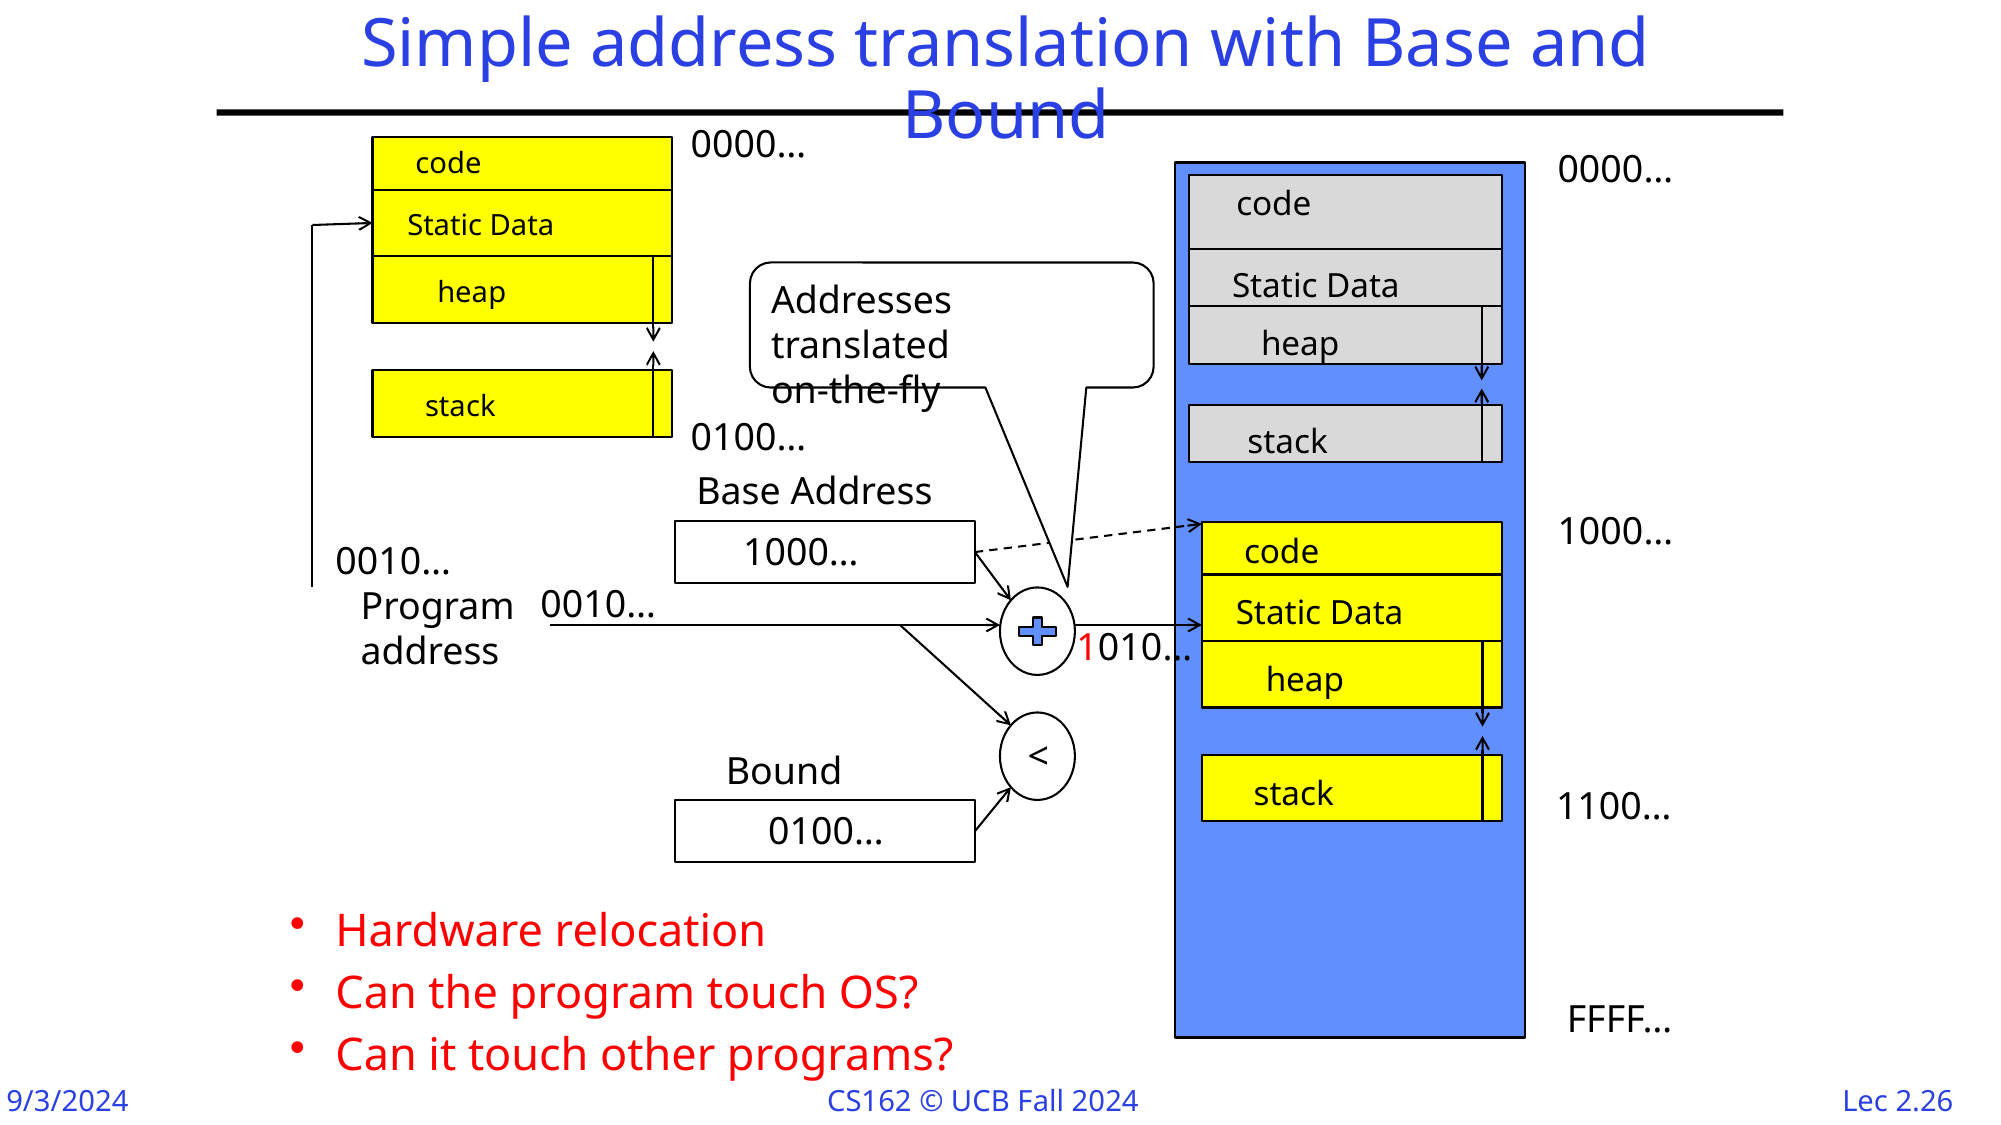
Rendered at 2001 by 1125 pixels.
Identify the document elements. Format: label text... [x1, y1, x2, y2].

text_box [1188, 174, 1502, 469]
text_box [899, 624, 1012, 726]
text_box 1100… [1541, 774, 1687, 835]
text_box 1000… [728, 520, 874, 581]
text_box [974, 523, 1203, 553]
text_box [974, 551, 1012, 601]
text_box 0000… [1542, 137, 1689, 198]
text_box Base Address [681, 460, 948, 520]
text_box Bound [711, 739, 875, 800]
text_box [674, 799, 975, 863]
text_box [1015, 712, 1063, 724]
title Simple address translation with Base and Bound [249, 37, 1763, 125]
text_box 0010… [320, 529, 467, 589]
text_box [1201, 522, 1502, 822]
text_box FFFF… [1552, 987, 1688, 1048]
text_box Addresses translated on-the-fly [749, 262, 1154, 522]
text_box [674, 520, 975, 584]
text_box [999, 726, 1075, 800]
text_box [974, 786, 1012, 832]
text_box < [1012, 724, 1065, 785]
list Hardware relocation Can the program touch OS? Can it touch other programs? [275, 900, 1150, 1088]
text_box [312, 222, 373, 226]
text_box [1000, 587, 1073, 675]
text_box 0010… [525, 572, 672, 632]
text_box [1175, 162, 1525, 1038]
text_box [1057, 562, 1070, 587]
text_box Program address [345, 574, 530, 680]
text_box 0000… [675, 112, 822, 173]
text_box 0100… [675, 406, 822, 466]
text_box 0100… [753, 799, 899, 860]
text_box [372, 137, 673, 437]
text_box 1010… [1061, 615, 1179, 676]
text_box 1000… [1542, 499, 1689, 560]
